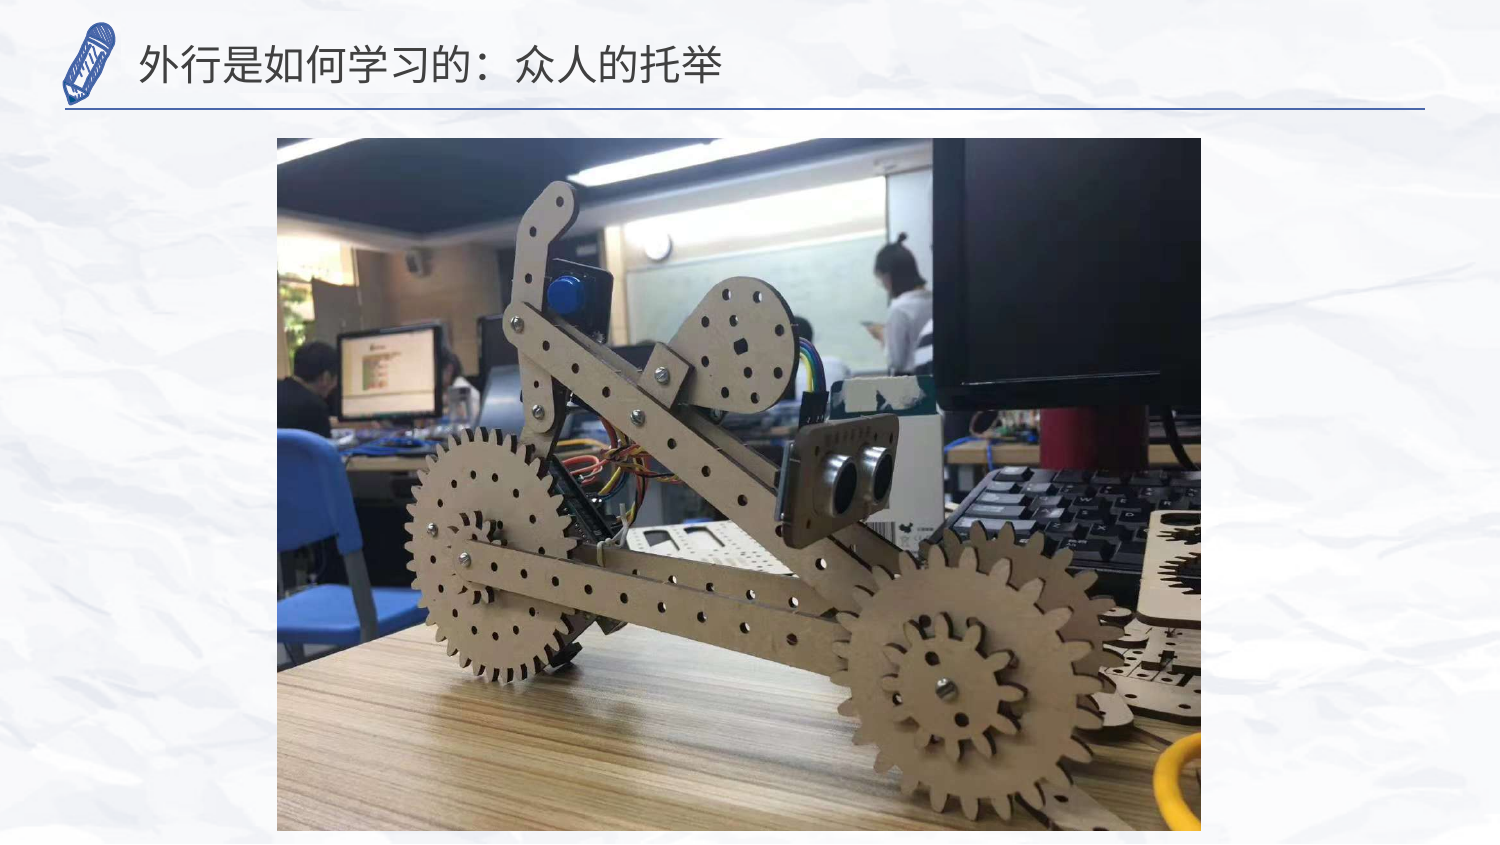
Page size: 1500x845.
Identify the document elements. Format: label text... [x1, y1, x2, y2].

text_box 外行是如何学习的：众人的托举 [123, 31, 780, 97]
picture [277, 138, 1201, 831]
picture [121, 11, 537, 93]
